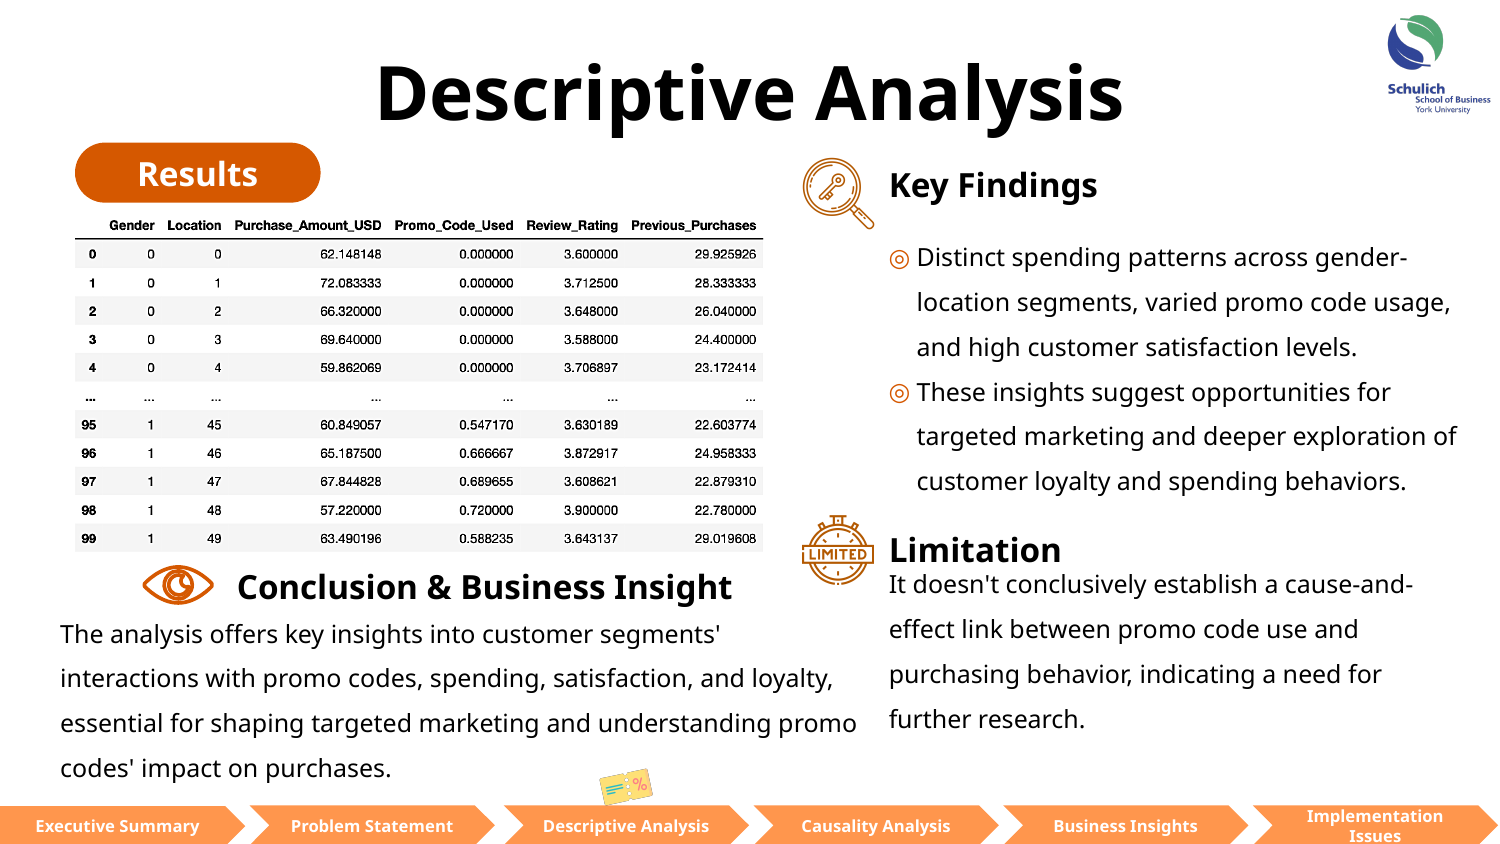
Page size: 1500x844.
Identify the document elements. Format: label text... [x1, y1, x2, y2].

text_box Results [75, 142, 321, 203]
text_box Key Findings [879, 160, 1195, 208]
text_box It doesn't conclusively establish a cause-and-effect link between promo code use and purchasing behavior, indicating a need for further research. [873, 552, 1488, 734]
picture [1353, 0, 1500, 129]
text_box [72, 149, 288, 213]
text_box Conclusion & Business Insight [221, 562, 797, 589]
text_box Executive Summary [0, 806, 246, 844]
text_box Descriptive Analysis [503, 805, 750, 844]
text_box Problem Statement [249, 805, 495, 844]
text_box Limitation [879, 525, 1195, 552]
text_box Implementation Issues [1252, 805, 1499, 844]
picture [801, 513, 874, 586]
text_box The analysis offers key insights into customer segments' interactions with promo codes, spending, satisfaction, and loyalty, essential for shaping targeted marketing and understanding promo codes' impact on purchases. [45, 589, 874, 797]
text_box Causality Analysis [753, 805, 999, 844]
text_box Distinct spending patterns across gender-location segments, varied promo code usage, and high customer satisfaction levels. These insights suggest opportunities for targeted marketing and deeper exploration of customer loyalty and spending behaviors. [873, 219, 1473, 504]
picture [598, 758, 655, 815]
title Descriptive Analysis [75, 51, 1348, 130]
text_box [143, 567, 213, 604]
picture [801, 156, 875, 230]
picture [72, 213, 770, 558]
text_box Business Insights [1003, 805, 1249, 844]
